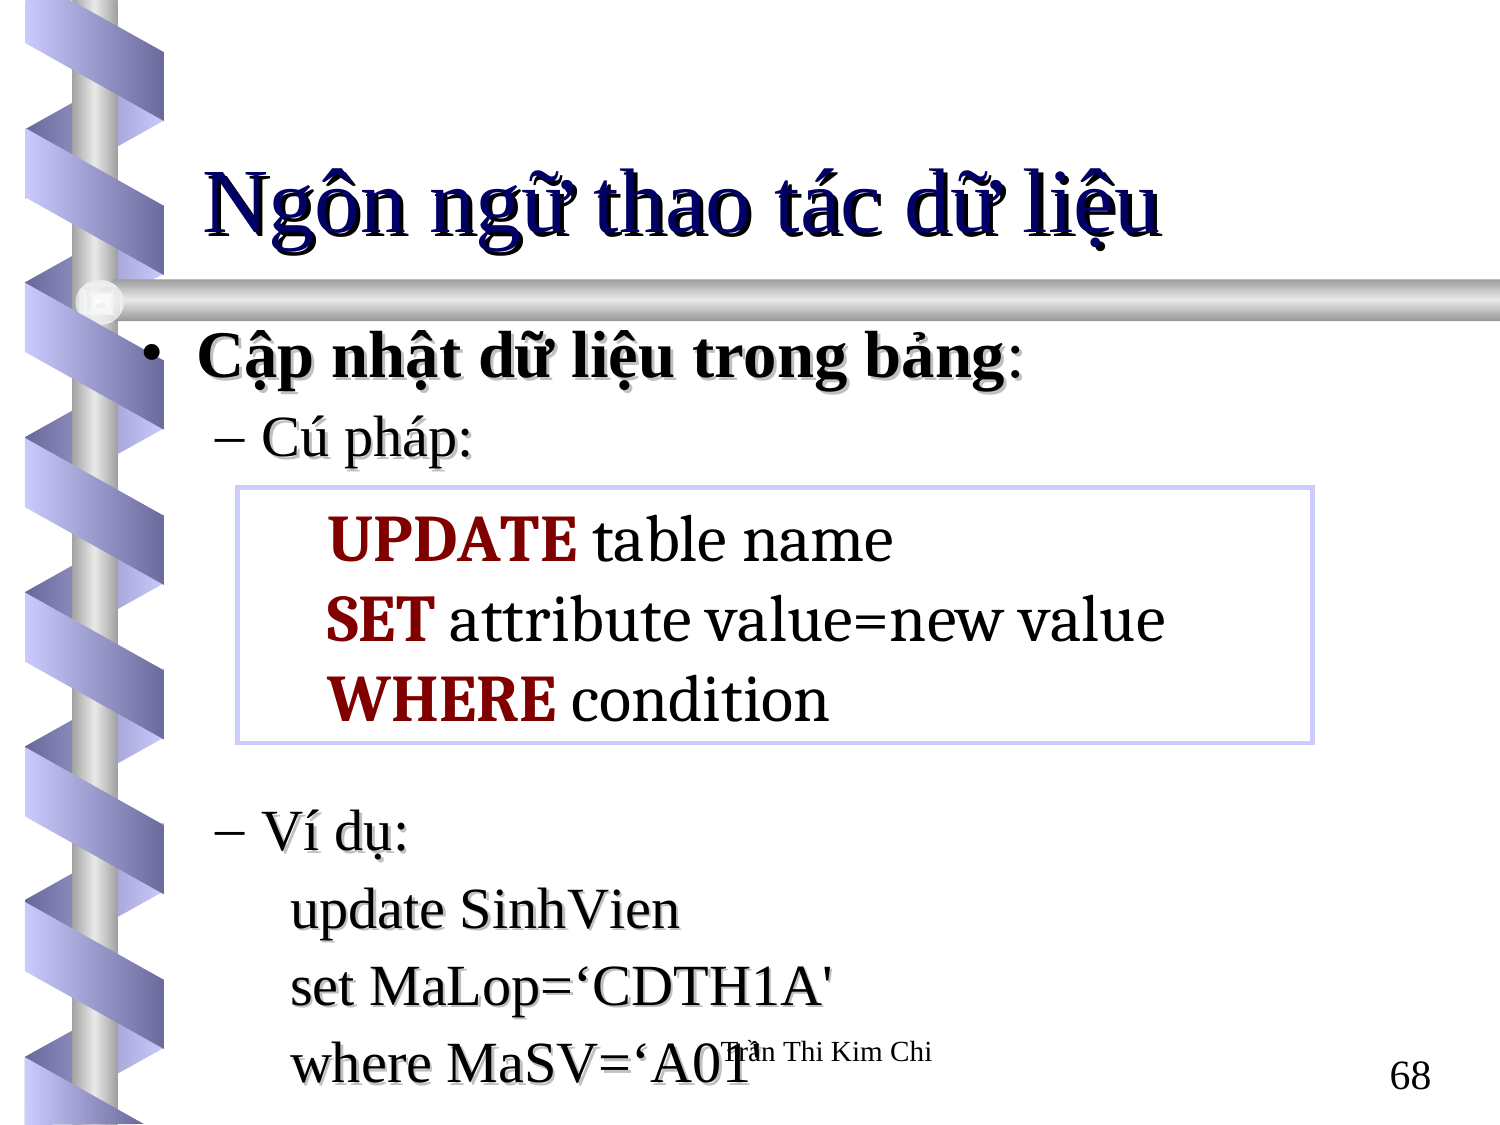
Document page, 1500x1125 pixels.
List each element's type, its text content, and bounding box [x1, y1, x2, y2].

text_box UPDATE table name SET attribute value=new value WHERE condition [237, 487, 1313, 743]
text_box Trần Thi Kim Chi [589, 1024, 1065, 1100]
text_box Cập nhật dữ liệu trong bảng: Cú pháp: Ví dụ: update SinhVien set MaLop=‘CDTH1A' where MaSV=‘A01' [124, 312, 1475, 1125]
title Ngôn ngữ thao tác dữ liệu [187, 133, 1463, 259]
